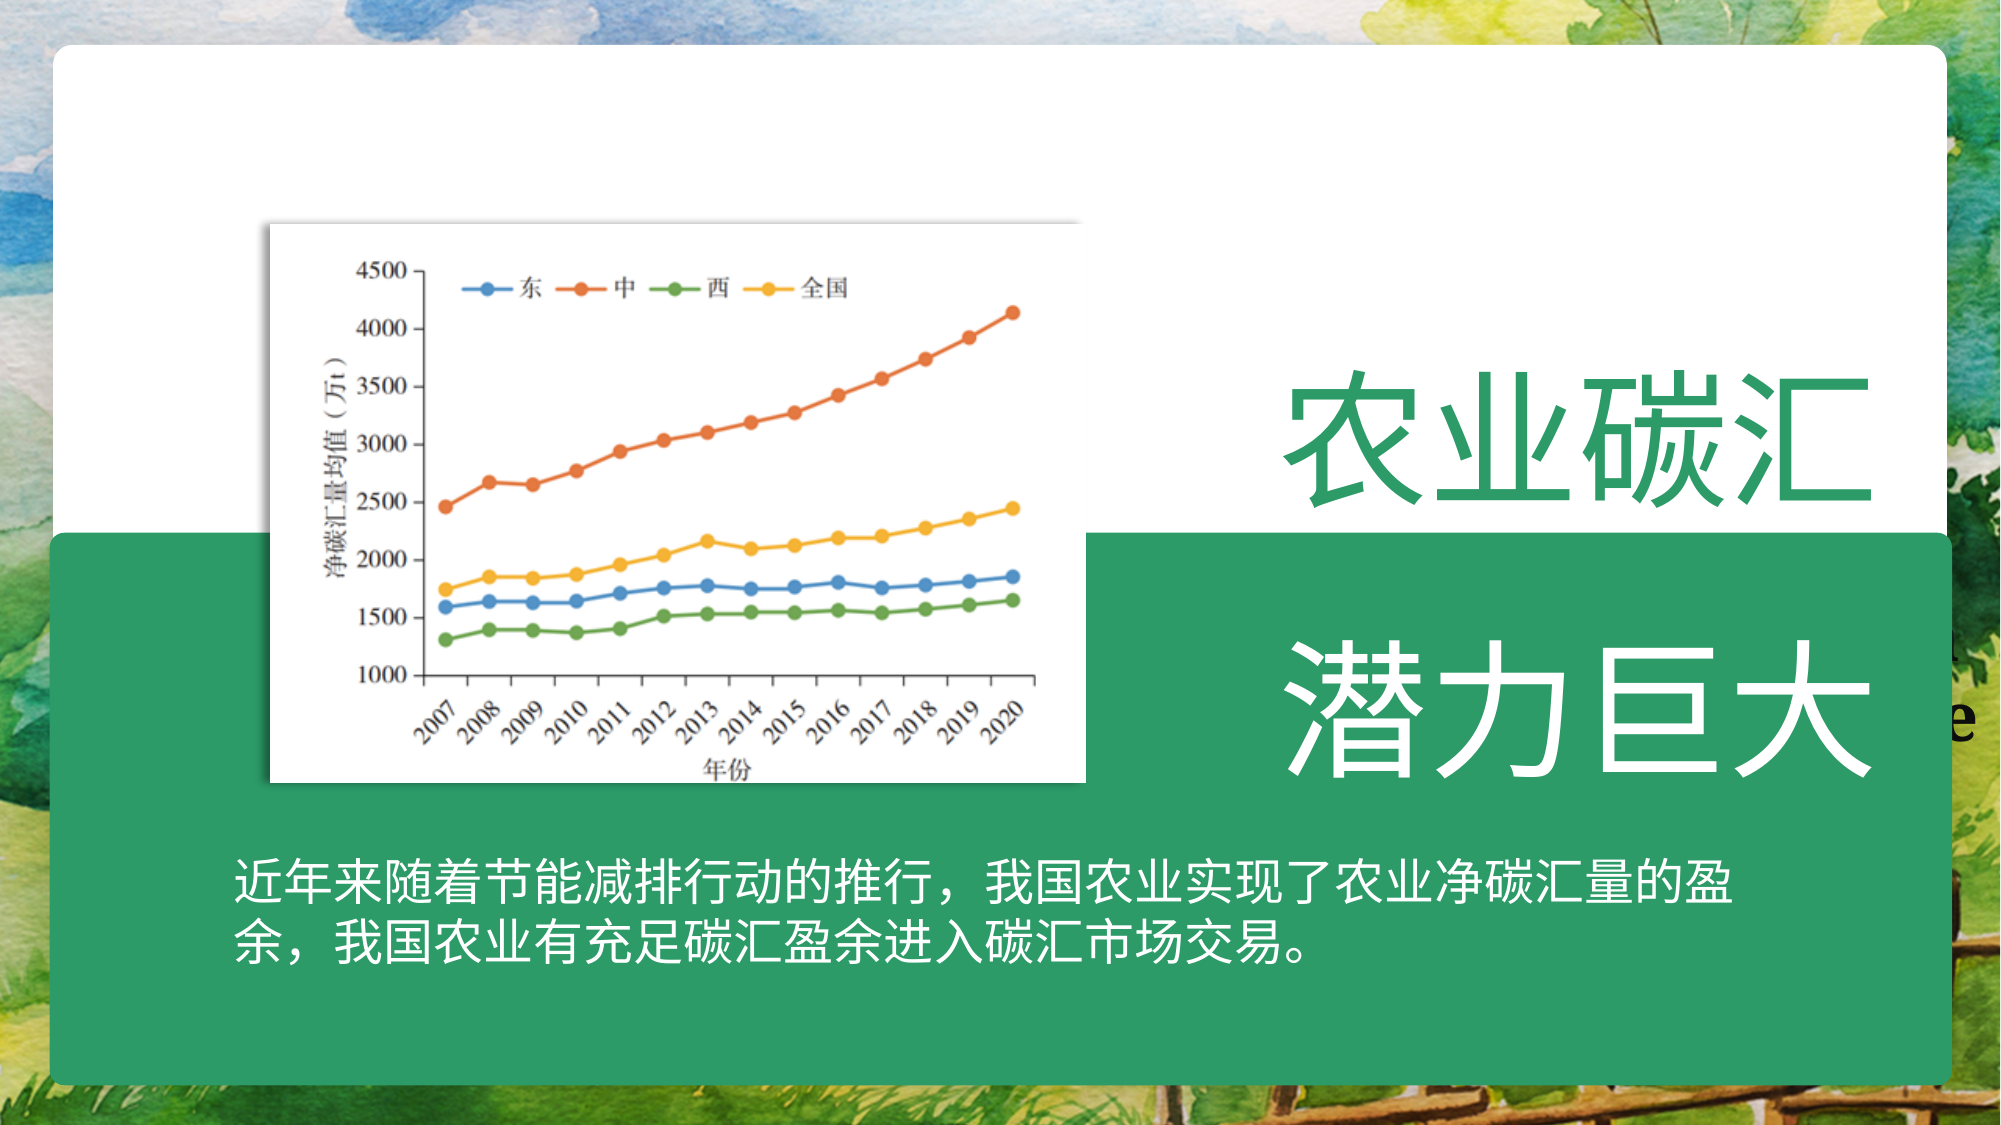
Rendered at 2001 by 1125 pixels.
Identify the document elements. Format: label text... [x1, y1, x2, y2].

text_box [48, 531, 1954, 1087]
picture [0, 0, 2001, 1125]
text_box 近年来随着节能减排行动的推行，我国农业实现了农业净碳汇量的盈余，我国农业有充足碳汇盈余进入碳汇市场交易。 [218, 843, 817, 978]
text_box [817, 587, 1943, 1056]
text_box 农业碳汇潜力巨大 [1233, 248, 1925, 587]
